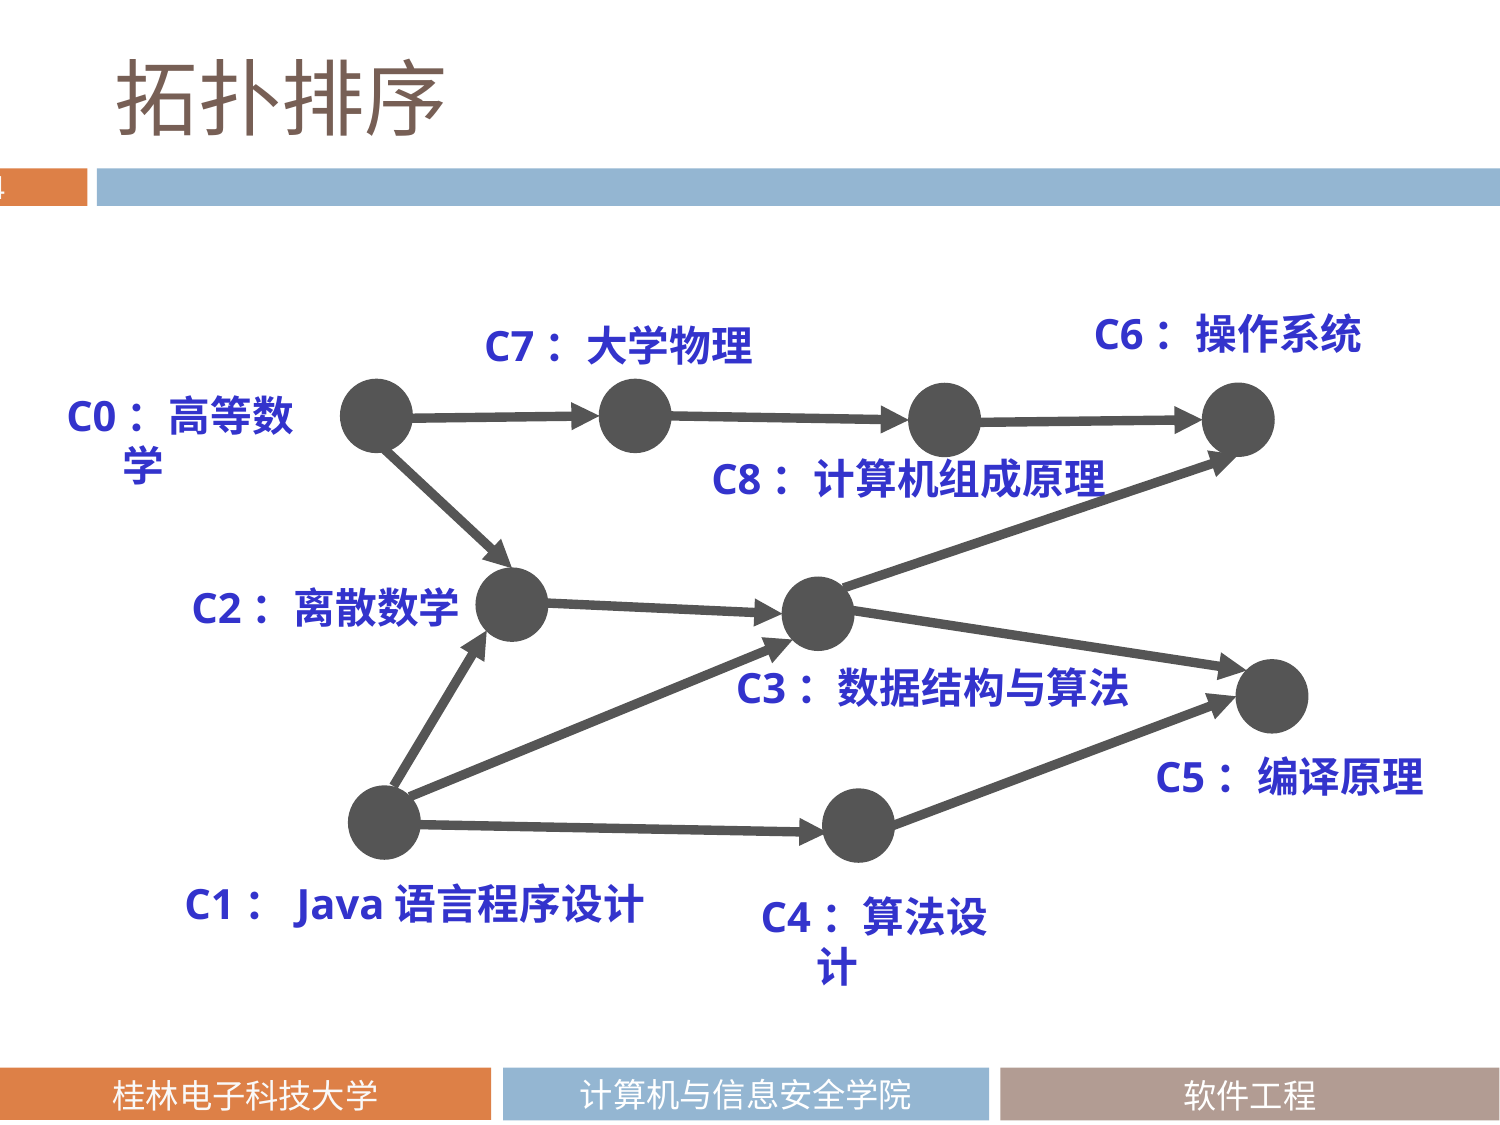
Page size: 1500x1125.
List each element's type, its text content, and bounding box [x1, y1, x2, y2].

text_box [51, 300, 1454, 950]
title 拓扑排序 [99, 37, 1438, 155]
